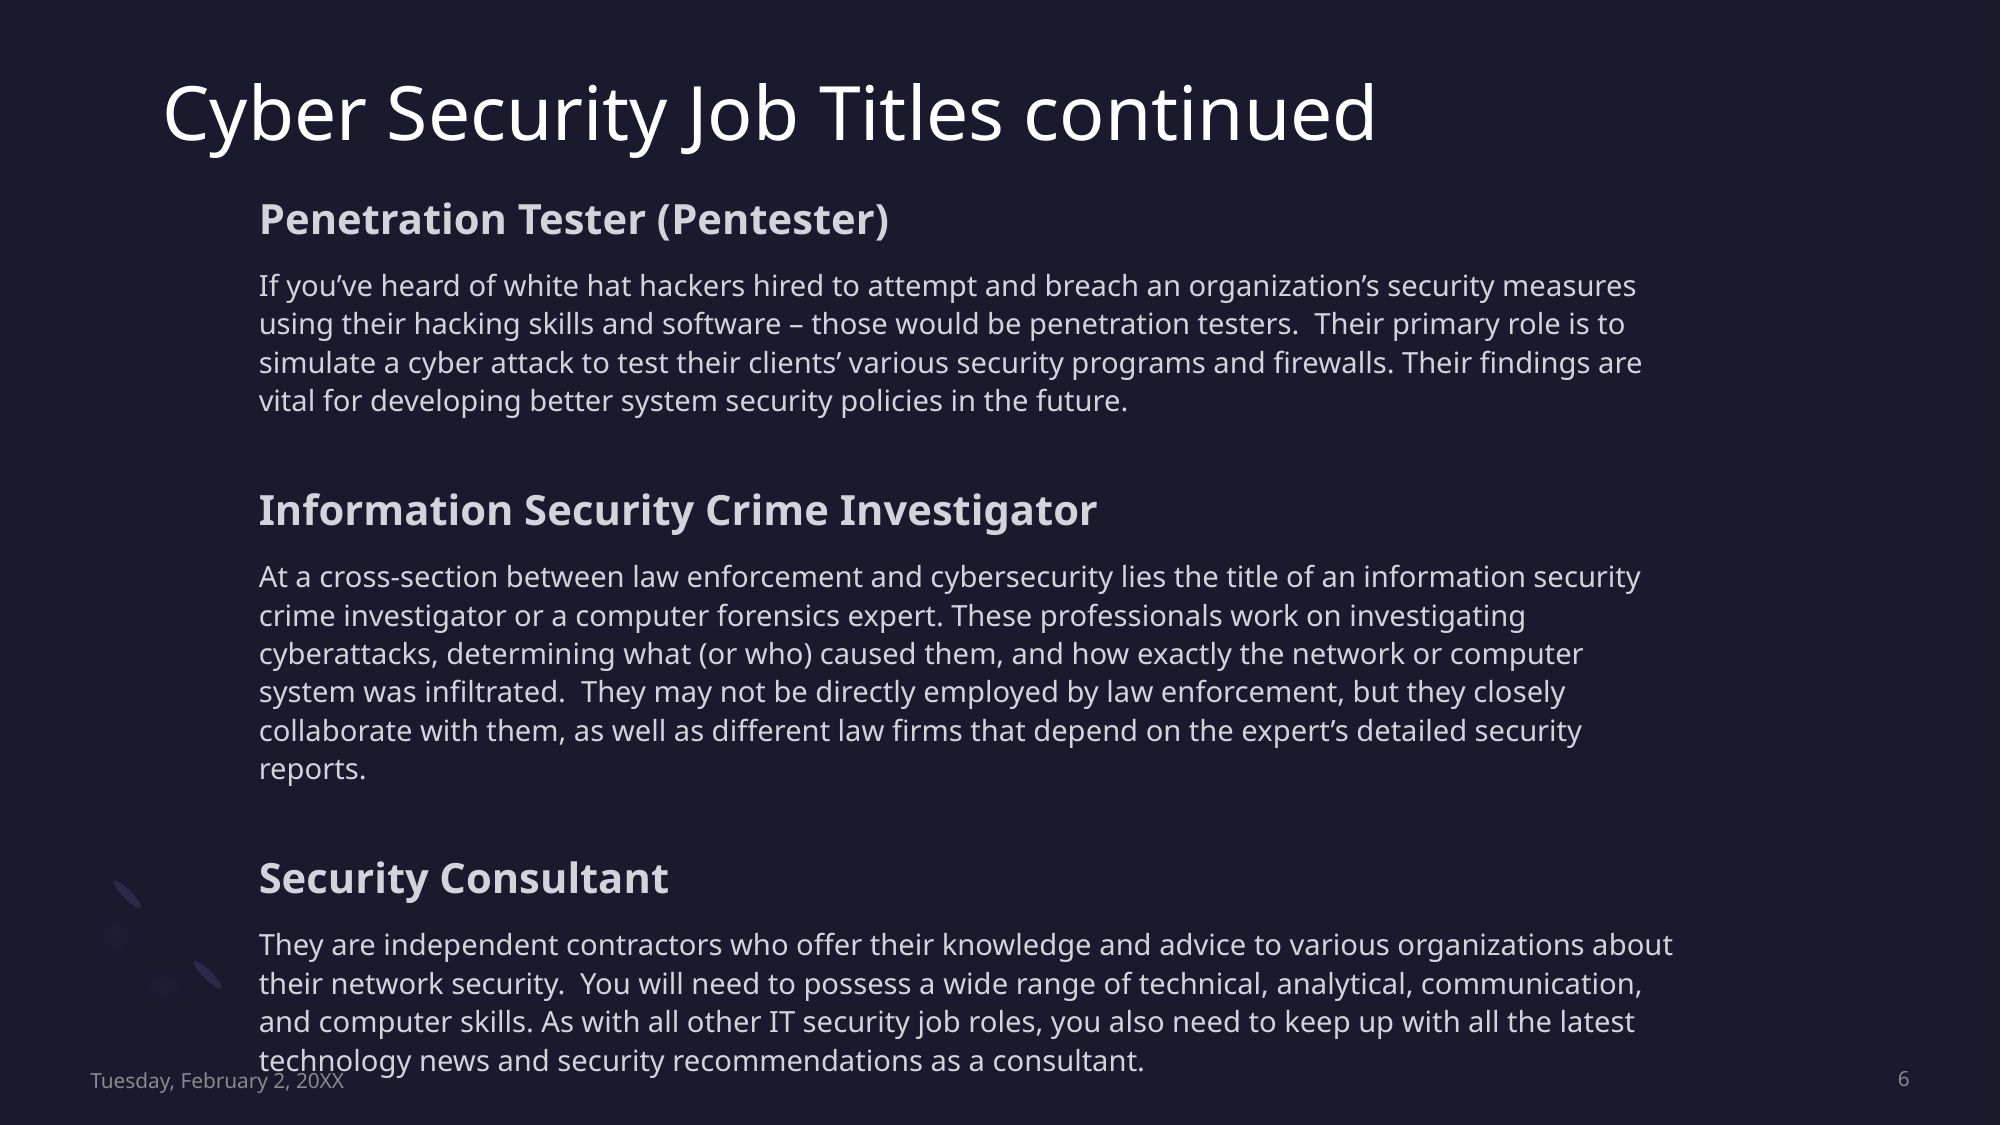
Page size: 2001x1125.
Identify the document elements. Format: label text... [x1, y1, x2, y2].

title Cyber Security Job Titles continued [162, 75, 1449, 200]
slide_number 6 [1632, 1067, 1910, 1093]
text_box Penetration Tester (Pentester) If you’ve heard of white hat hackers hired to attempt and breach an organization’s security measures using their hacking skills and software – those would be penetration testers. Their primary role is to simulate a cyber attack to test their clients’ various security programs and firewalls. Their findings are vital for developing better system security policies in the future. Information Security Crime Investigator At a cross-section between law enforcement and cybersecurity lies the title of an information security crime investigator or a computer forensics expert. These professionals work on investigating cyberattacks, determining what (or who) caused them, and how exactly the network or computer system was infiltrated. They may not be directly employed by law enforcement, but they closely collaborate with them, as well as different law firms that depend on the expert’s detailed security reports. Security Consultant They are independent contractors who offer their knowledge and advice to various organizations about their network security. You will need to possess a wide range of technical, analytical, communication, and computer skills. As with all other IT security job roles, you also need to keep up with all the latest technology news and security recommendations as a consultant. [243, 185, 1695, 1085]
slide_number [90, 1067, 522, 1093]
